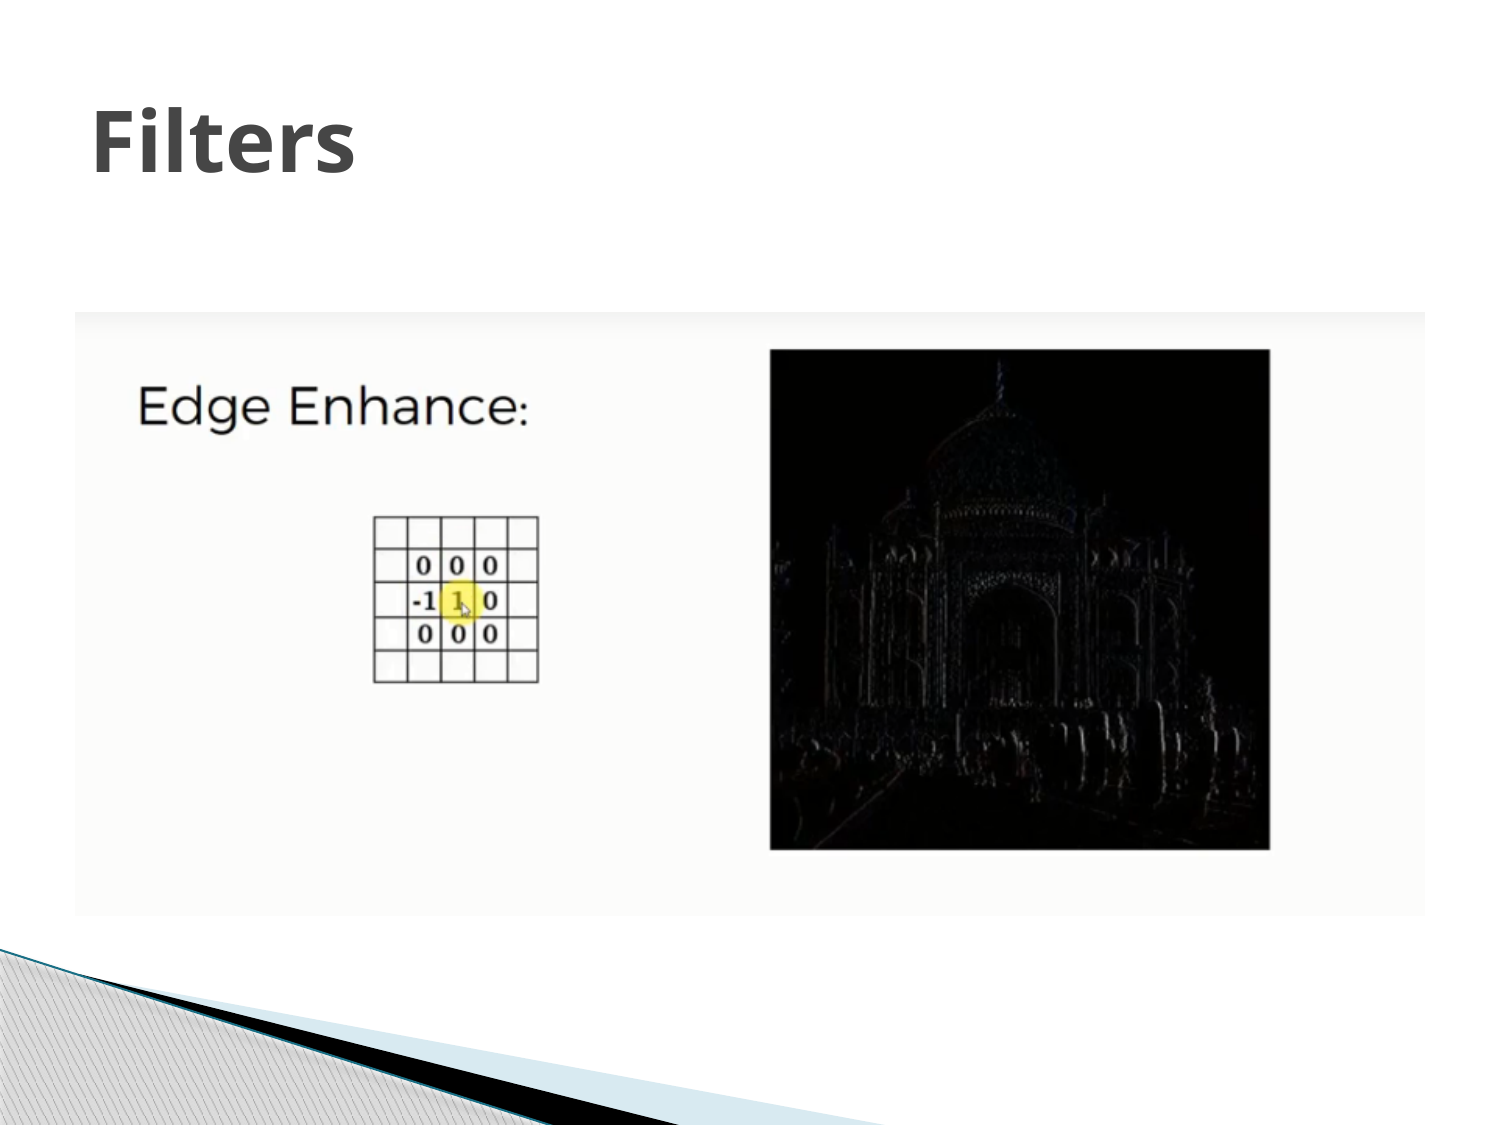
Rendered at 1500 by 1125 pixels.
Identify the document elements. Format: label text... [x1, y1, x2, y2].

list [74, 312, 1426, 916]
title Filters [75, 45, 1425, 233]
